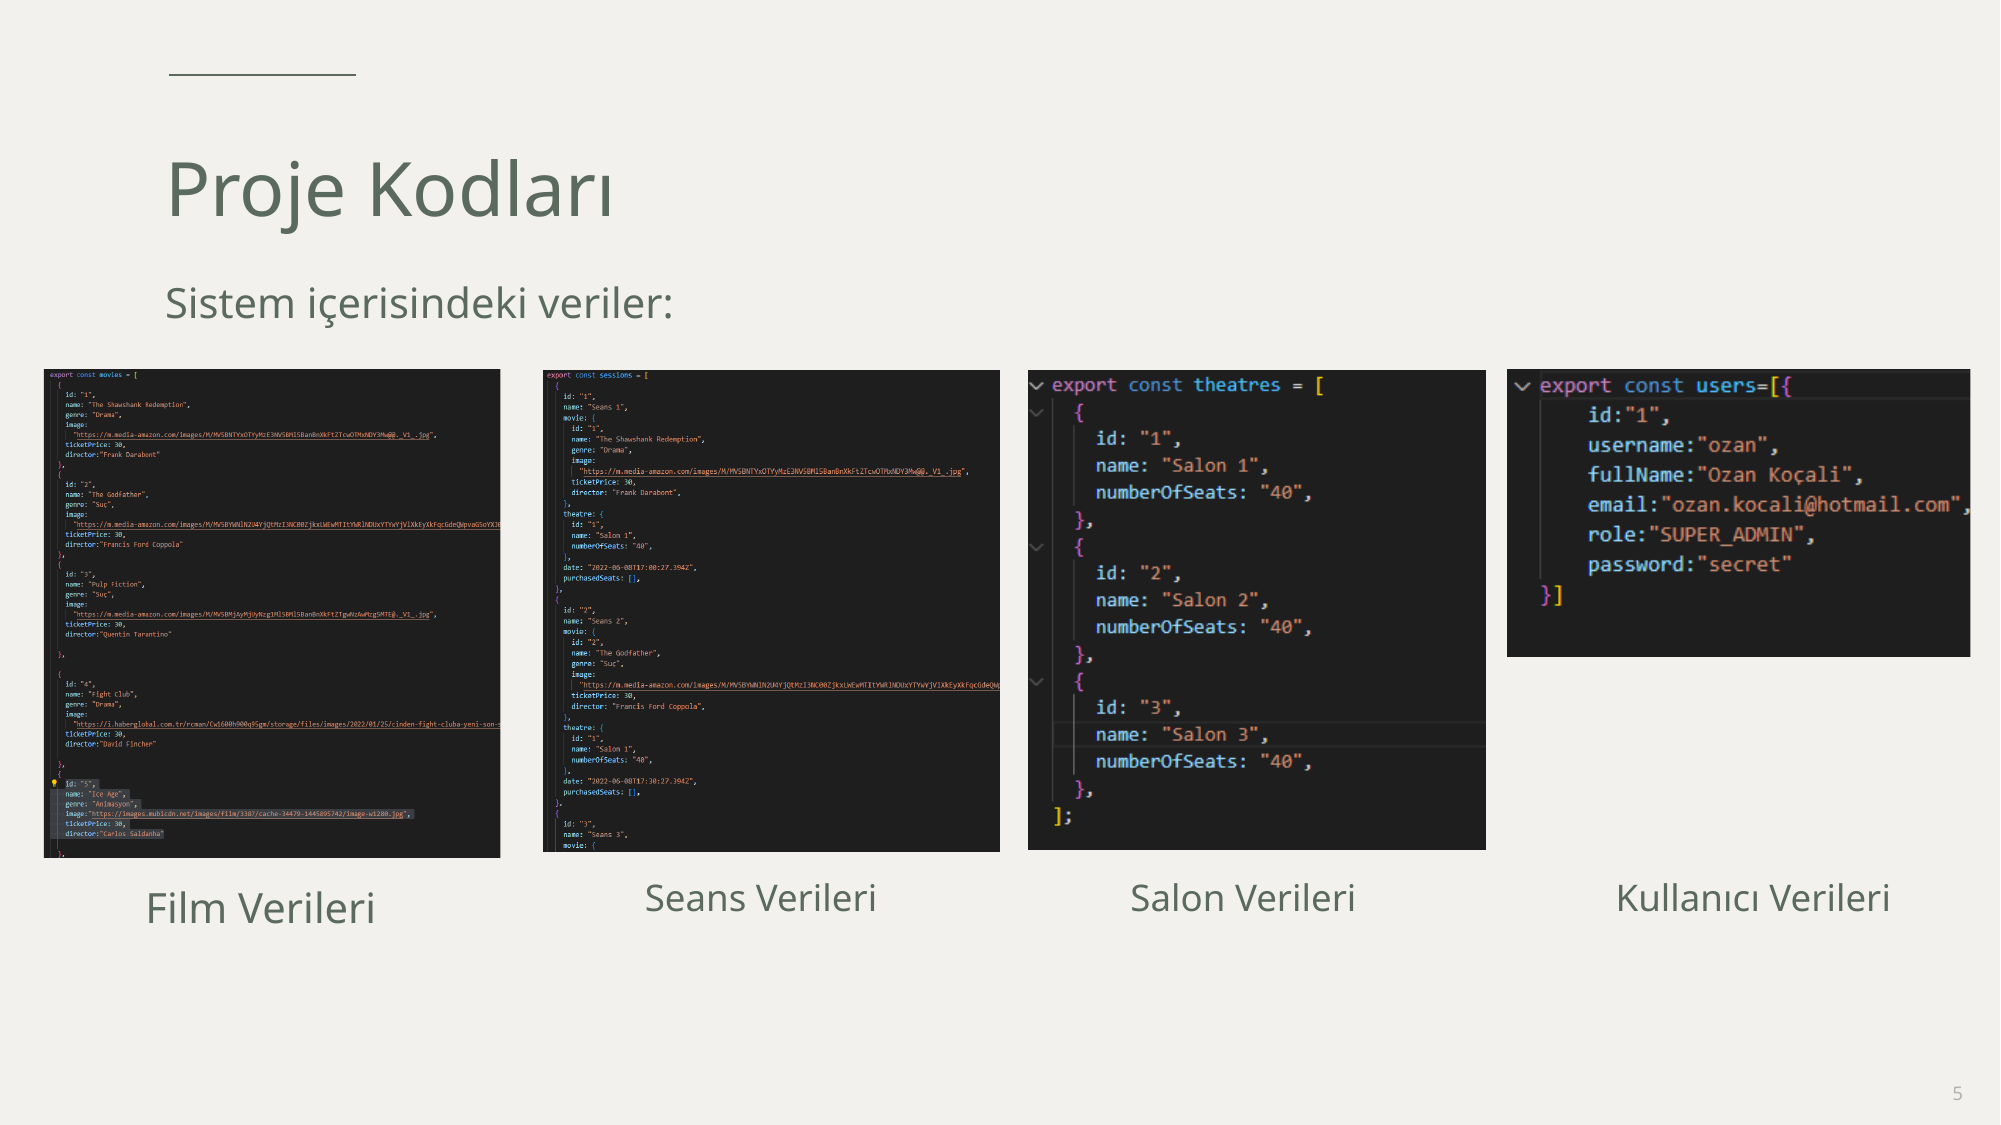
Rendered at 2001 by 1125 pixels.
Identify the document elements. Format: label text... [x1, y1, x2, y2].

title Proje Kodları [150, 143, 1000, 243]
picture [1502, 366, 1971, 657]
text_box Seans Verileri [629, 852, 914, 977]
list Sistem içerisindeki veriler: [150, 243, 1957, 802]
picture [543, 370, 1000, 852]
picture [1028, 370, 1486, 850]
text_box Kullanıcı Verileri [1600, 845, 1917, 977]
picture [43, 369, 501, 858]
text_box Film Verileri [130, 858, 414, 982]
text_box Salon Verileri [1115, 850, 1399, 977]
slide_number 5 [1528, 1064, 1979, 1124]
